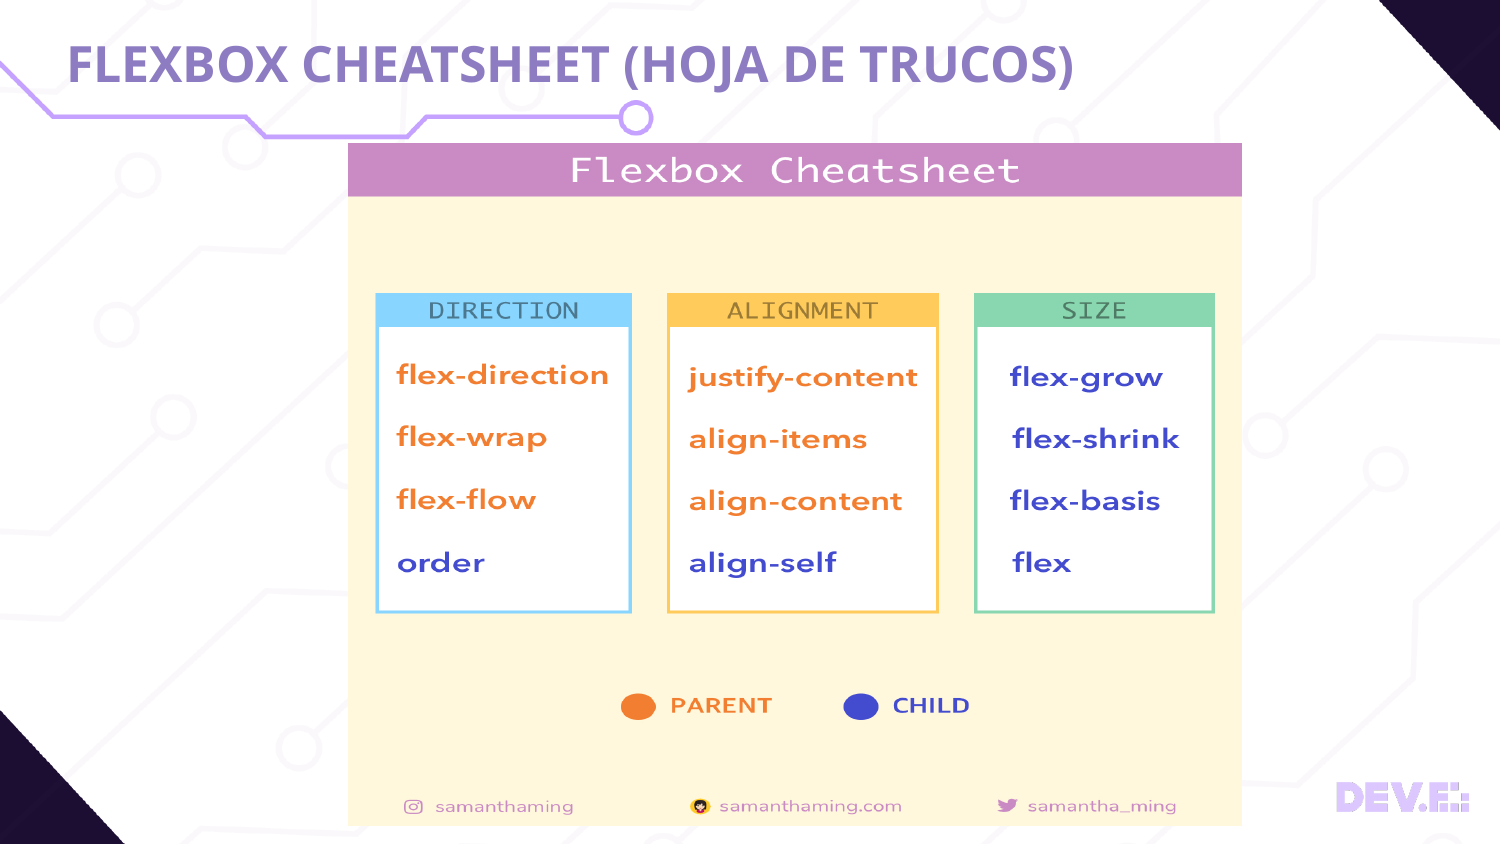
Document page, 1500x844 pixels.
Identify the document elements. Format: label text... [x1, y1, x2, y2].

picture [0, 0, 1500, 844]
title FLEXBOX CHEATSHEET (HOJA DE TRUCOS) [51, 17, 1449, 112]
